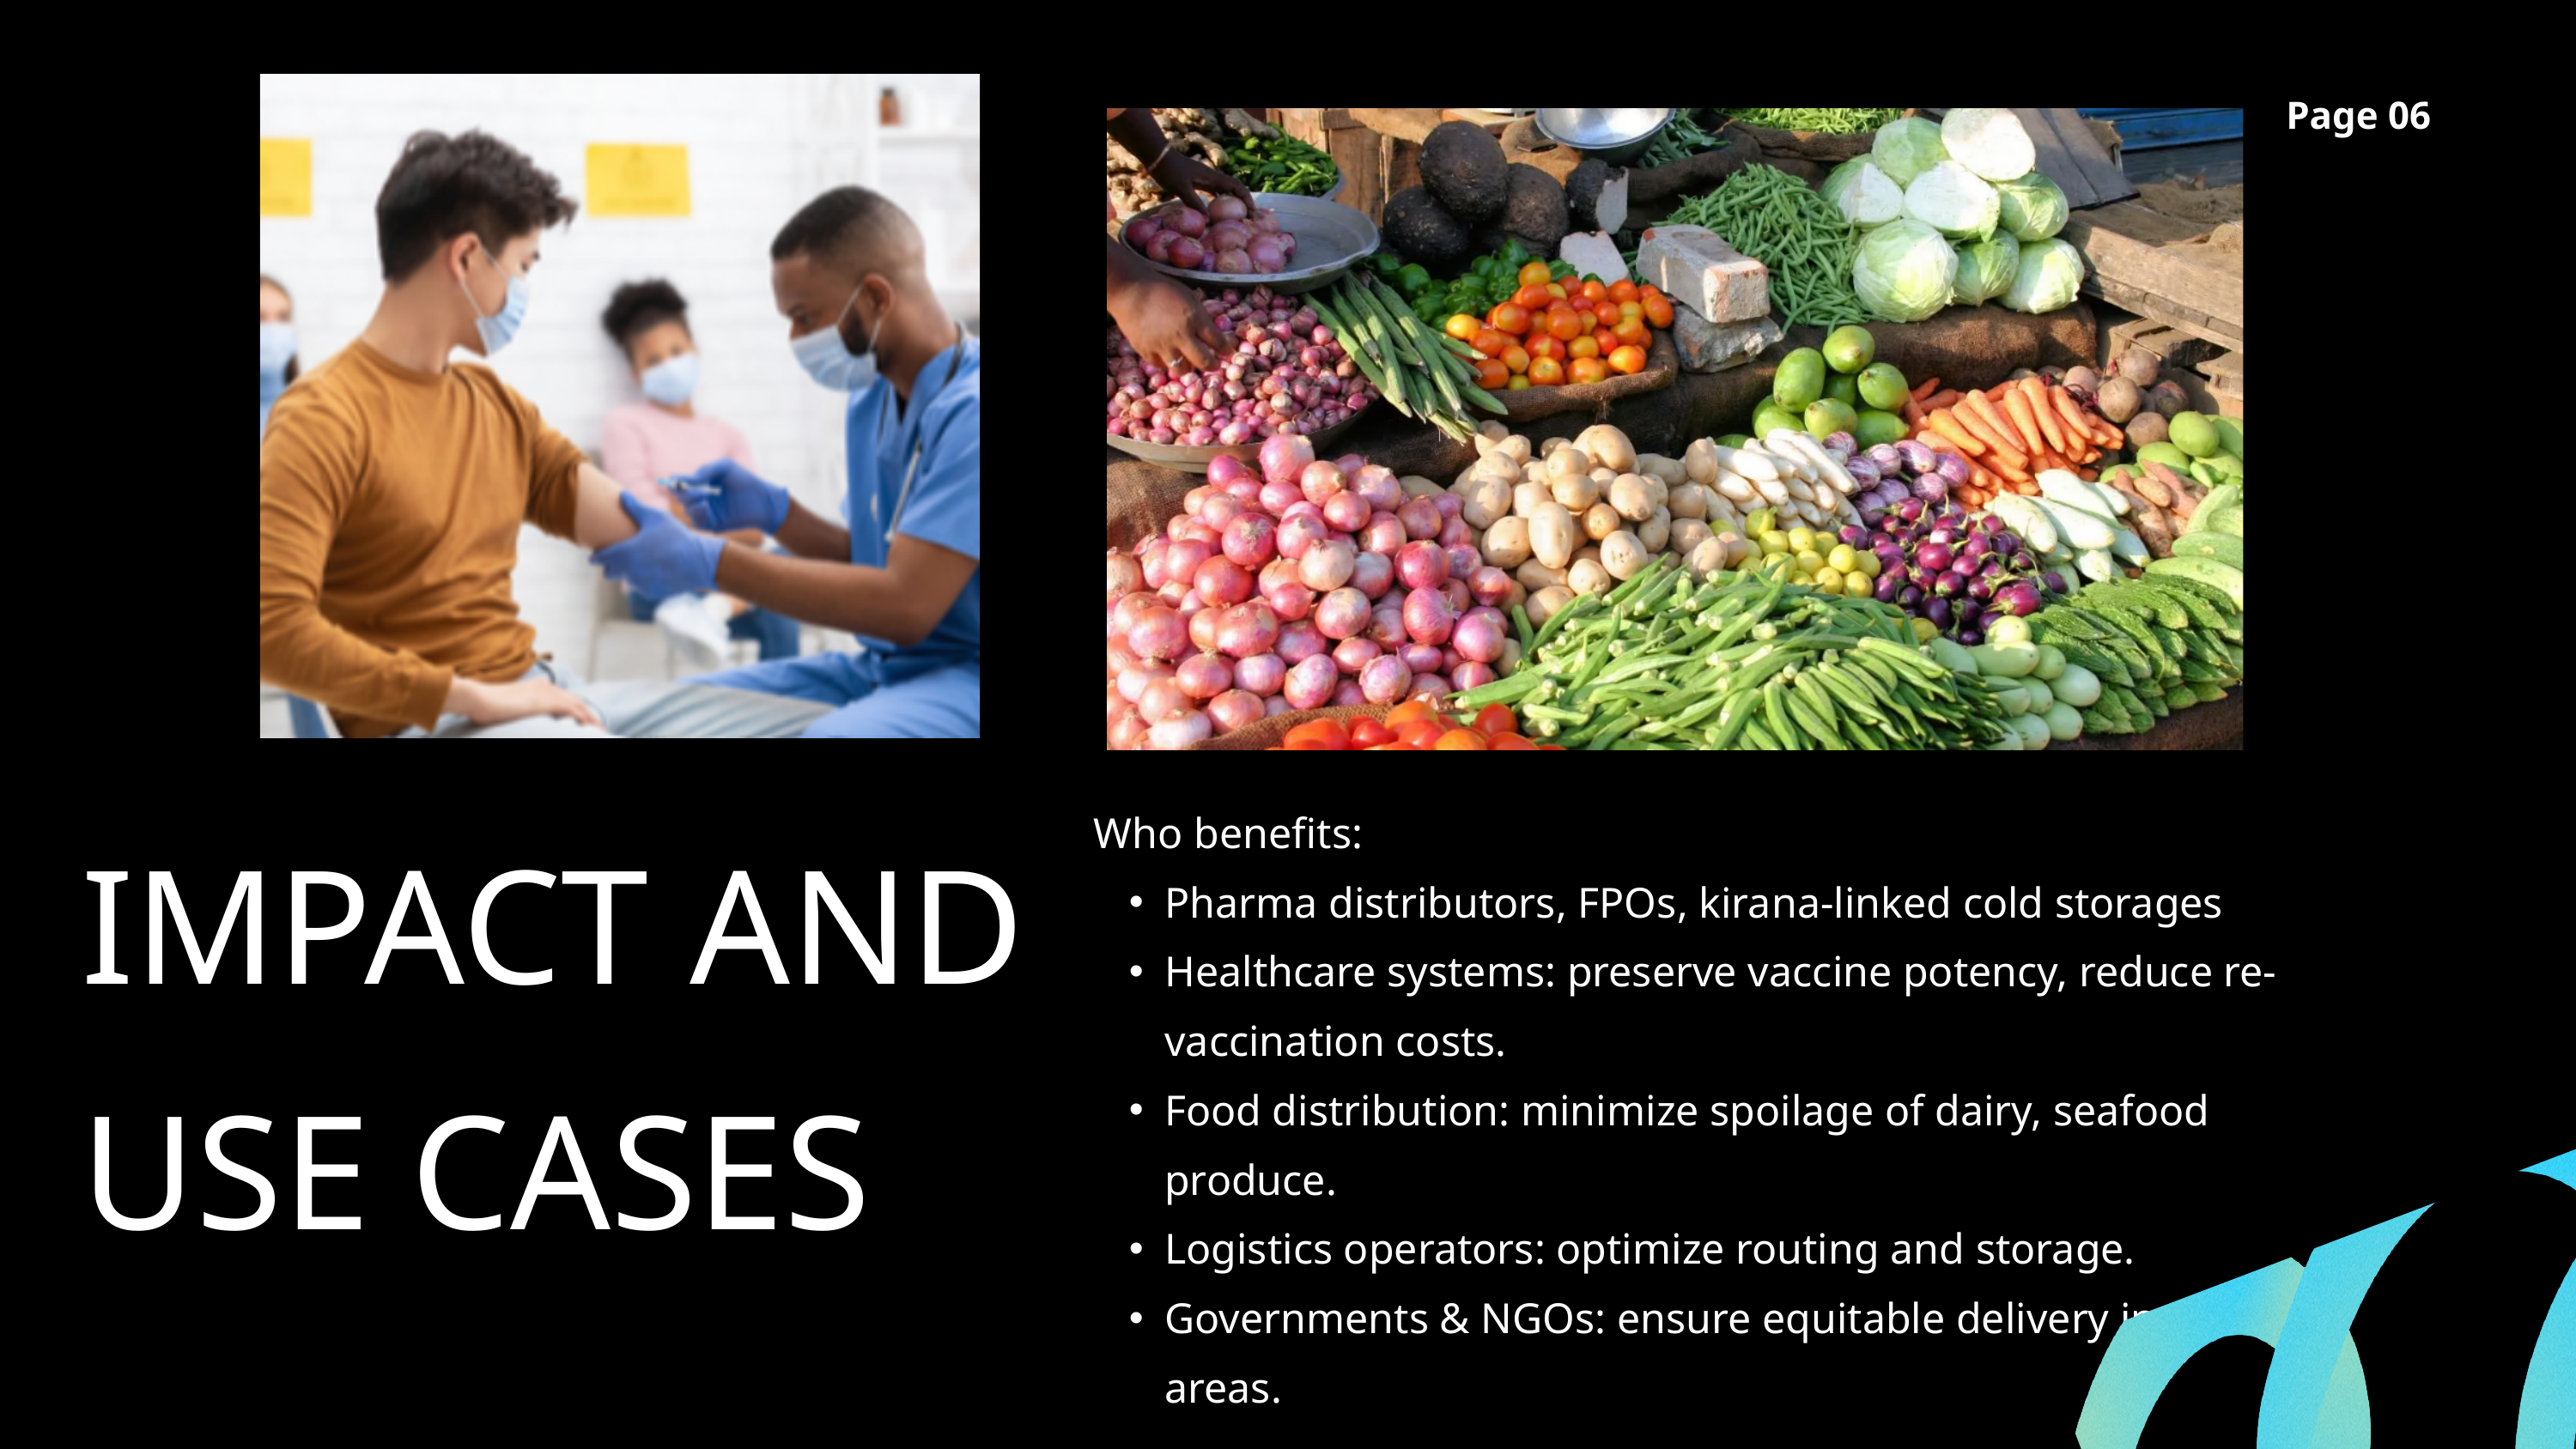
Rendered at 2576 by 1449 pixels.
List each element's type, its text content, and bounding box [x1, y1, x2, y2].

text_box IMPACT AND USE CASES [81, 770, 1194, 1449]
text_box [1106, 108, 2244, 750]
text_box [259, 74, 981, 738]
text_box Page 06 [2243, 73, 2432, 137]
text_box Who benefits: Pharma distributors, FPOs, kirana-linked cold storages Healthcare systems: preserve vaccine potency, reduce re-vaccination costs. Food distribution: minimize spoilage of dairy, seafood produce. Logistics operators: optimize routing and storage. Governments & NGOs: ensure equitable delivery in remote areas. [1093, 787, 2349, 1449]
text_box [2044, 1149, 2576, 1449]
